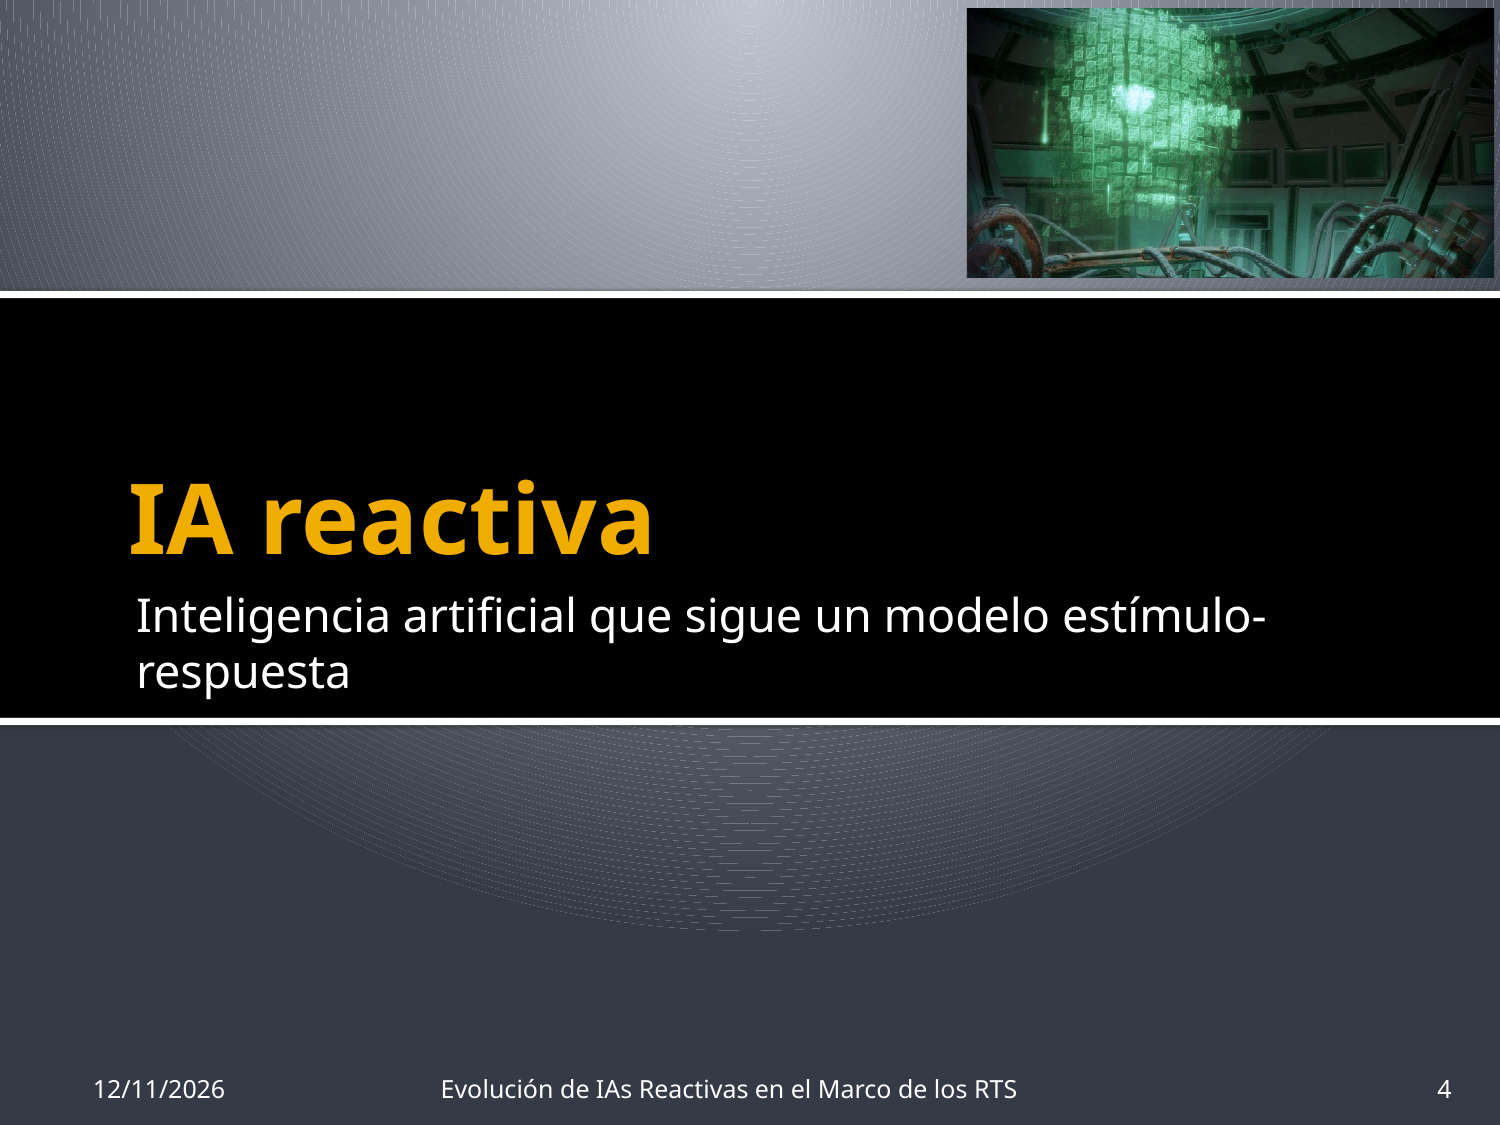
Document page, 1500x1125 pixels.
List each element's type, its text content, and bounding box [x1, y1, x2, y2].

picture [966, 8, 1495, 278]
footer Evolución de IAs Reactivas en el Marco de los RTS [433, 1062, 1337, 1108]
title IA reactiva [113, 305, 1429, 575]
slide_number 4 [1345, 1062, 1467, 1108]
list Inteligencia artificial que sigue un modelo estímulo-respuesta [112, 586, 1429, 699]
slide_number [75, 1062, 425, 1108]
